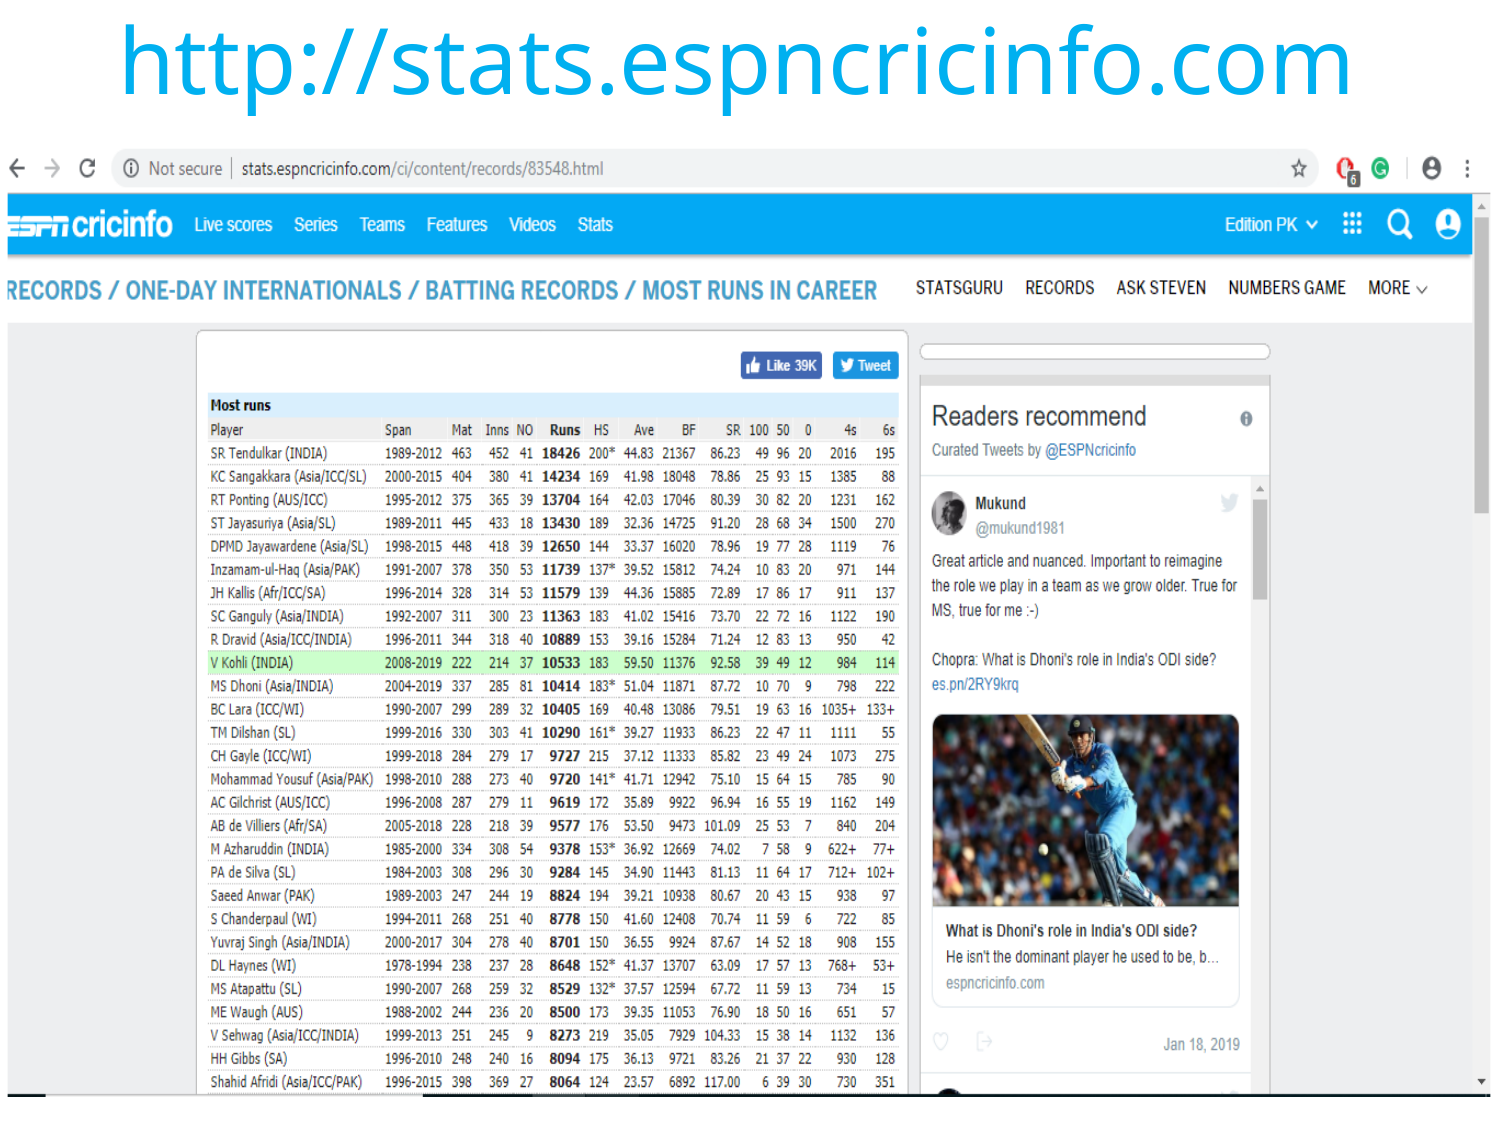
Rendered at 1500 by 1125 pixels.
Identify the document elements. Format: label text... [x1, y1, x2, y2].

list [7, 145, 1491, 1097]
title http://stats.espncricinfo.com [103, 0, 1397, 130]
